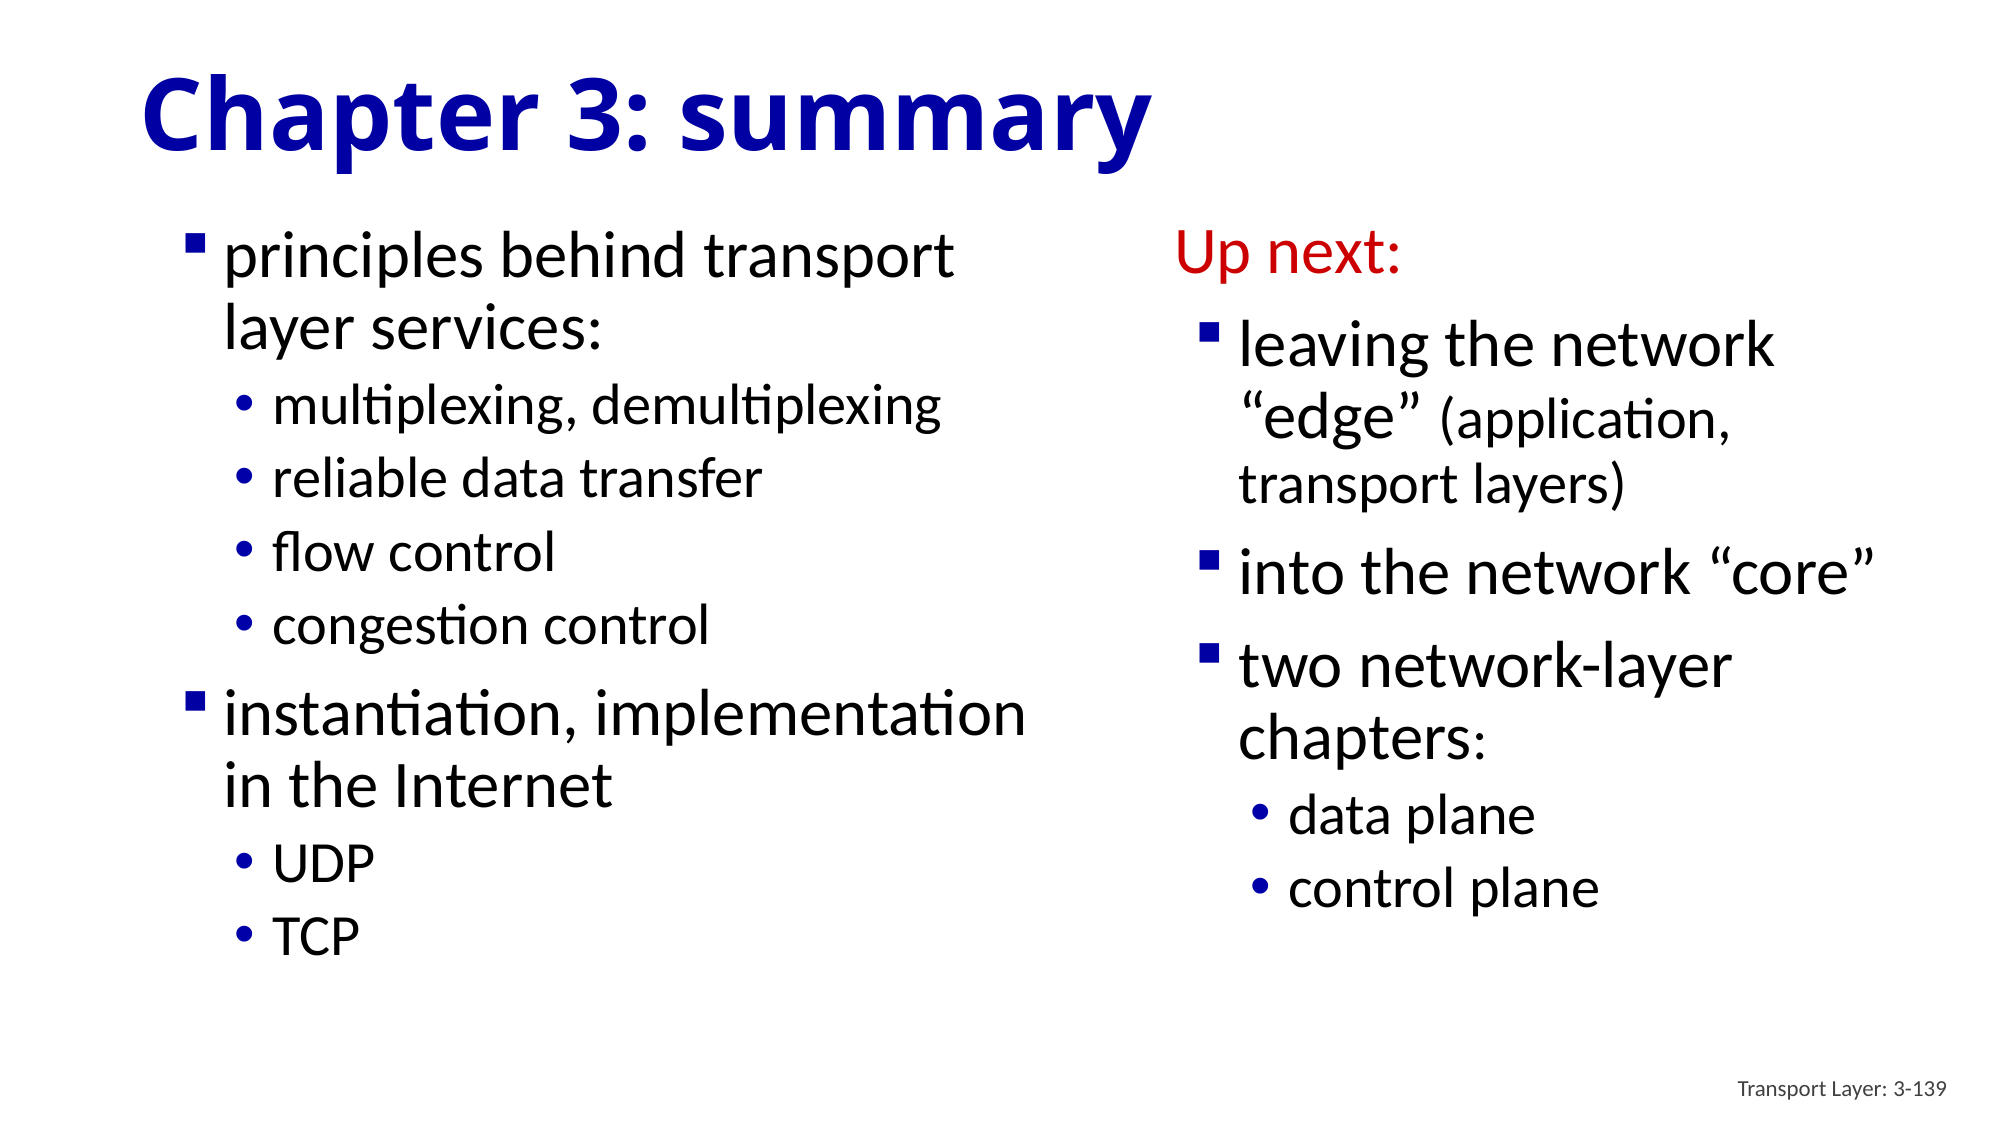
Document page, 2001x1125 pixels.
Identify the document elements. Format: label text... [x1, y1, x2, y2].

slide_number Transport Layer: 3-139 [1512, 1056, 1963, 1117]
text_box Up next: leaving the network “edge” (application, transport layers) into the network “core” two network-layer chapters: data plane control plane [1159, 208, 1936, 1003]
title Chapter 3: summary [124, 44, 1994, 192]
text_box principles behind transport layer services: multiplexing, demultiplexing reliable data transfer flow control congestion control instantiation, implementation in the Internet UDP TCP [143, 212, 1067, 1070]
